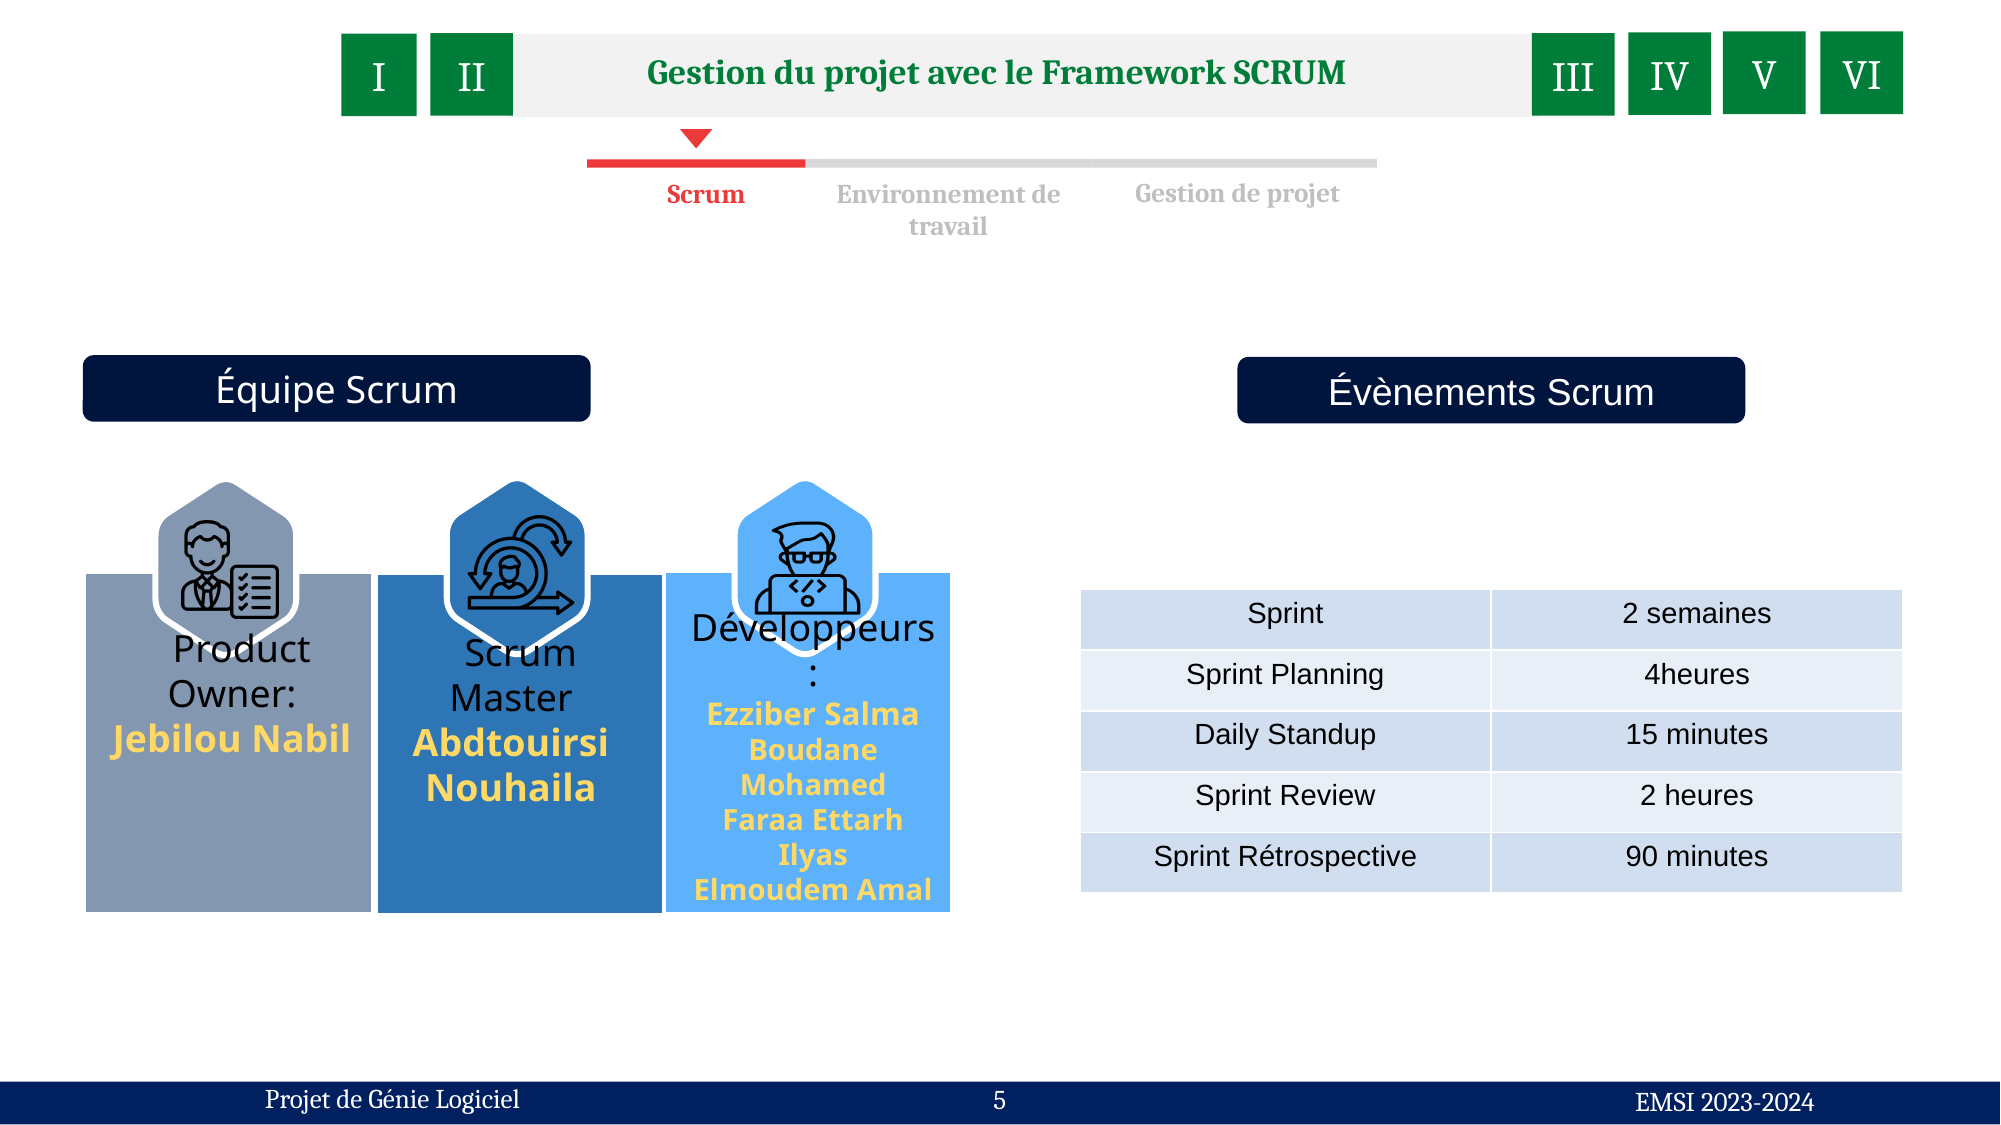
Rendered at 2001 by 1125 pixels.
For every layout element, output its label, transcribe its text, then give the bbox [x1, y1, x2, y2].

text_box Product Owner: Jebilou Nabil [89, 609, 375, 820]
table_cell 4heures [1492, 651, 1902, 710]
table_cell 2 heures [1492, 773, 1902, 832]
text_box EMSI 2023-2024 [1620, 1077, 1911, 1125]
text_box Projet de Génie Logiciel [249, 1074, 581, 1122]
table_header 2 semaines [1492, 590, 1902, 649]
text_box IV [1628, 32, 1712, 115]
text_box [471, 478, 563, 504]
picture [752, 520, 862, 616]
table_cell 90 minutes [1492, 833, 1902, 892]
text_box [665, 573, 734, 912]
picture [180, 520, 280, 619]
table_cell Sprint Review [1081, 773, 1490, 832]
text_box I [341, 33, 391, 117]
text_box Scrum Master Abdtouirsi Nouhaila [368, 613, 654, 824]
text_box [587, 159, 805, 168]
text_box [446, 513, 457, 613]
text_box [1911, 1081, 2000, 1125]
text_box [876, 573, 950, 589]
text_box Gestion de projet [1097, 168, 1377, 216]
text_box [680, 129, 713, 149]
text_box Environnement de travail [805, 168, 1092, 249]
picture [462, 506, 581, 624]
table_cell 15 minutes [1492, 712, 1902, 771]
text_box [1092, 159, 1377, 168]
table_cell Daily Standup [1081, 712, 1490, 771]
text_box VI [1820, 31, 1904, 115]
text_box [377, 575, 663, 914]
text_box Scrum [580, 169, 833, 217]
text_box [734, 478, 876, 589]
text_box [392, 33, 1546, 118]
text_box [155, 479, 297, 609]
table_header Sprint [1081, 590, 1490, 649]
text_box [584, 521, 588, 612]
text_box Développeurs: Ezziber Salma Boudane Mohamed Faraa Ettarh Ilyas Elmoudem Amal [670, 589, 956, 967]
text_box V [1722, 31, 1806, 115]
table_cell Sprint Rétrospective [1081, 833, 1490, 892]
text_box [0, 1081, 1620, 1125]
text_box [805, 159, 1092, 168]
text_box [86, 574, 371, 913]
text_box Équipe Scrum [82, 355, 591, 422]
text_box III [1546, 33, 1615, 116]
table_cell Sprint Planning [1081, 651, 1490, 710]
text_box Évènements Scrum [1237, 356, 1746, 424]
slide_number 5 [747, 1077, 1253, 1121]
